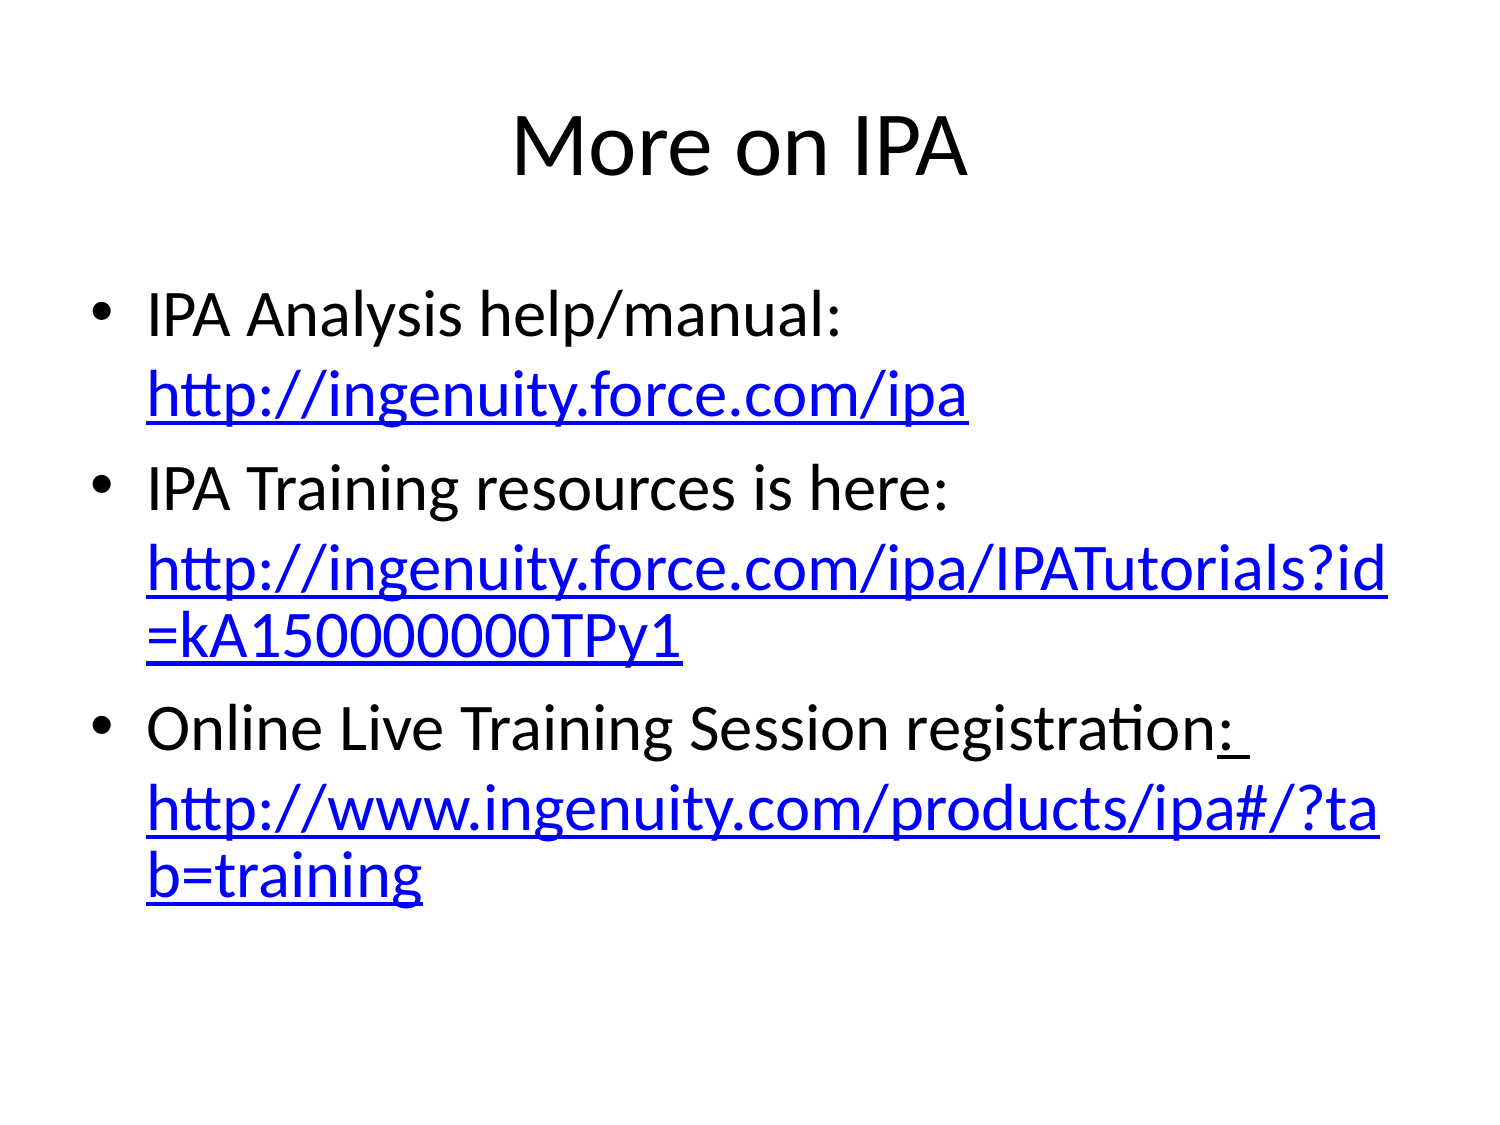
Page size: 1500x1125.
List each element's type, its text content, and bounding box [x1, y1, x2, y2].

title More on IPA [75, 45, 1425, 233]
list IPA Analysis help/manual: http://ingenuity.force.com/ipa IPA Training resources is here: http://ingenuity.force.com/ipa/IPATutorials?id=kA150000000TPy1 Online Live Training Session registration: http://www.ingenuity.com/products/ipa#/?tab=training [75, 262, 1425, 1005]
